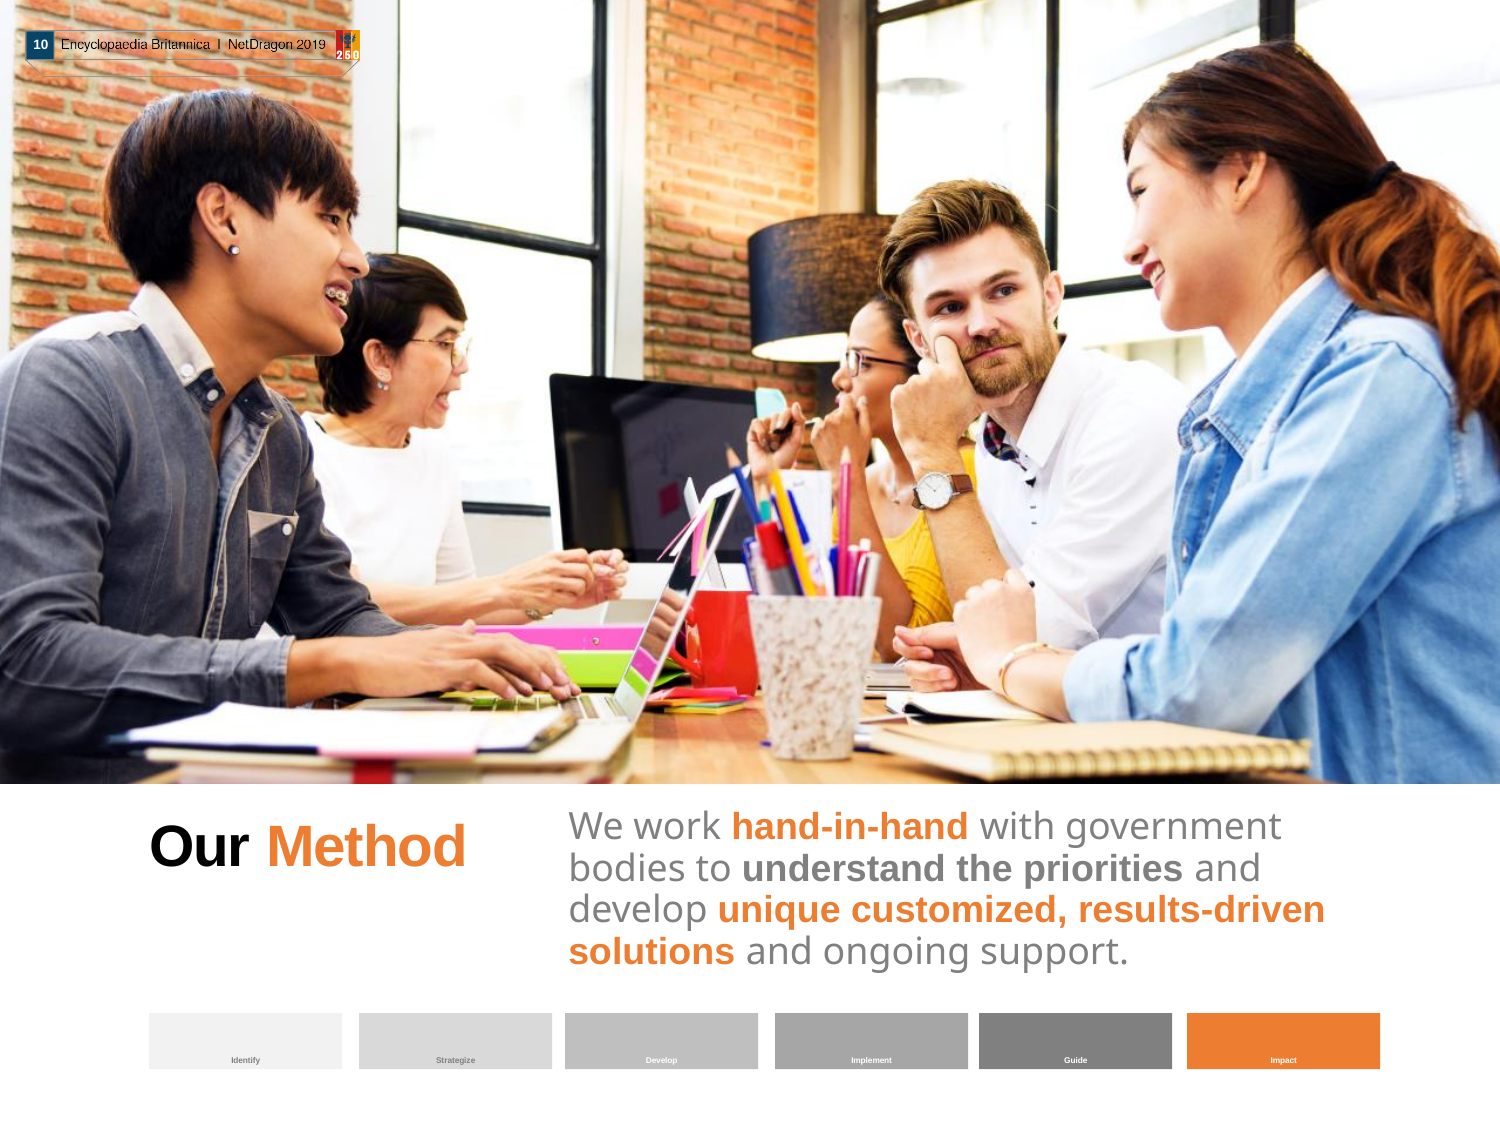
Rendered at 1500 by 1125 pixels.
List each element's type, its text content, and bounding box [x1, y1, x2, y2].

text_box Develop [565, 995, 759, 1070]
text_box We work hand-in-hand with government bodies to understand the priorities and develop unique customized, results-driven solutions and ongoing support. [553, 797, 1369, 961]
text_box Guide [979, 995, 1173, 1070]
text_box Implement [775, 995, 969, 1070]
picture [0, 0, 1500, 784]
text_box Our Method [134, 808, 749, 974]
text_box Identify [149, 995, 343, 1070]
text_box Strategize [359, 995, 553, 1070]
text_box Impact [1187, 995, 1381, 1070]
